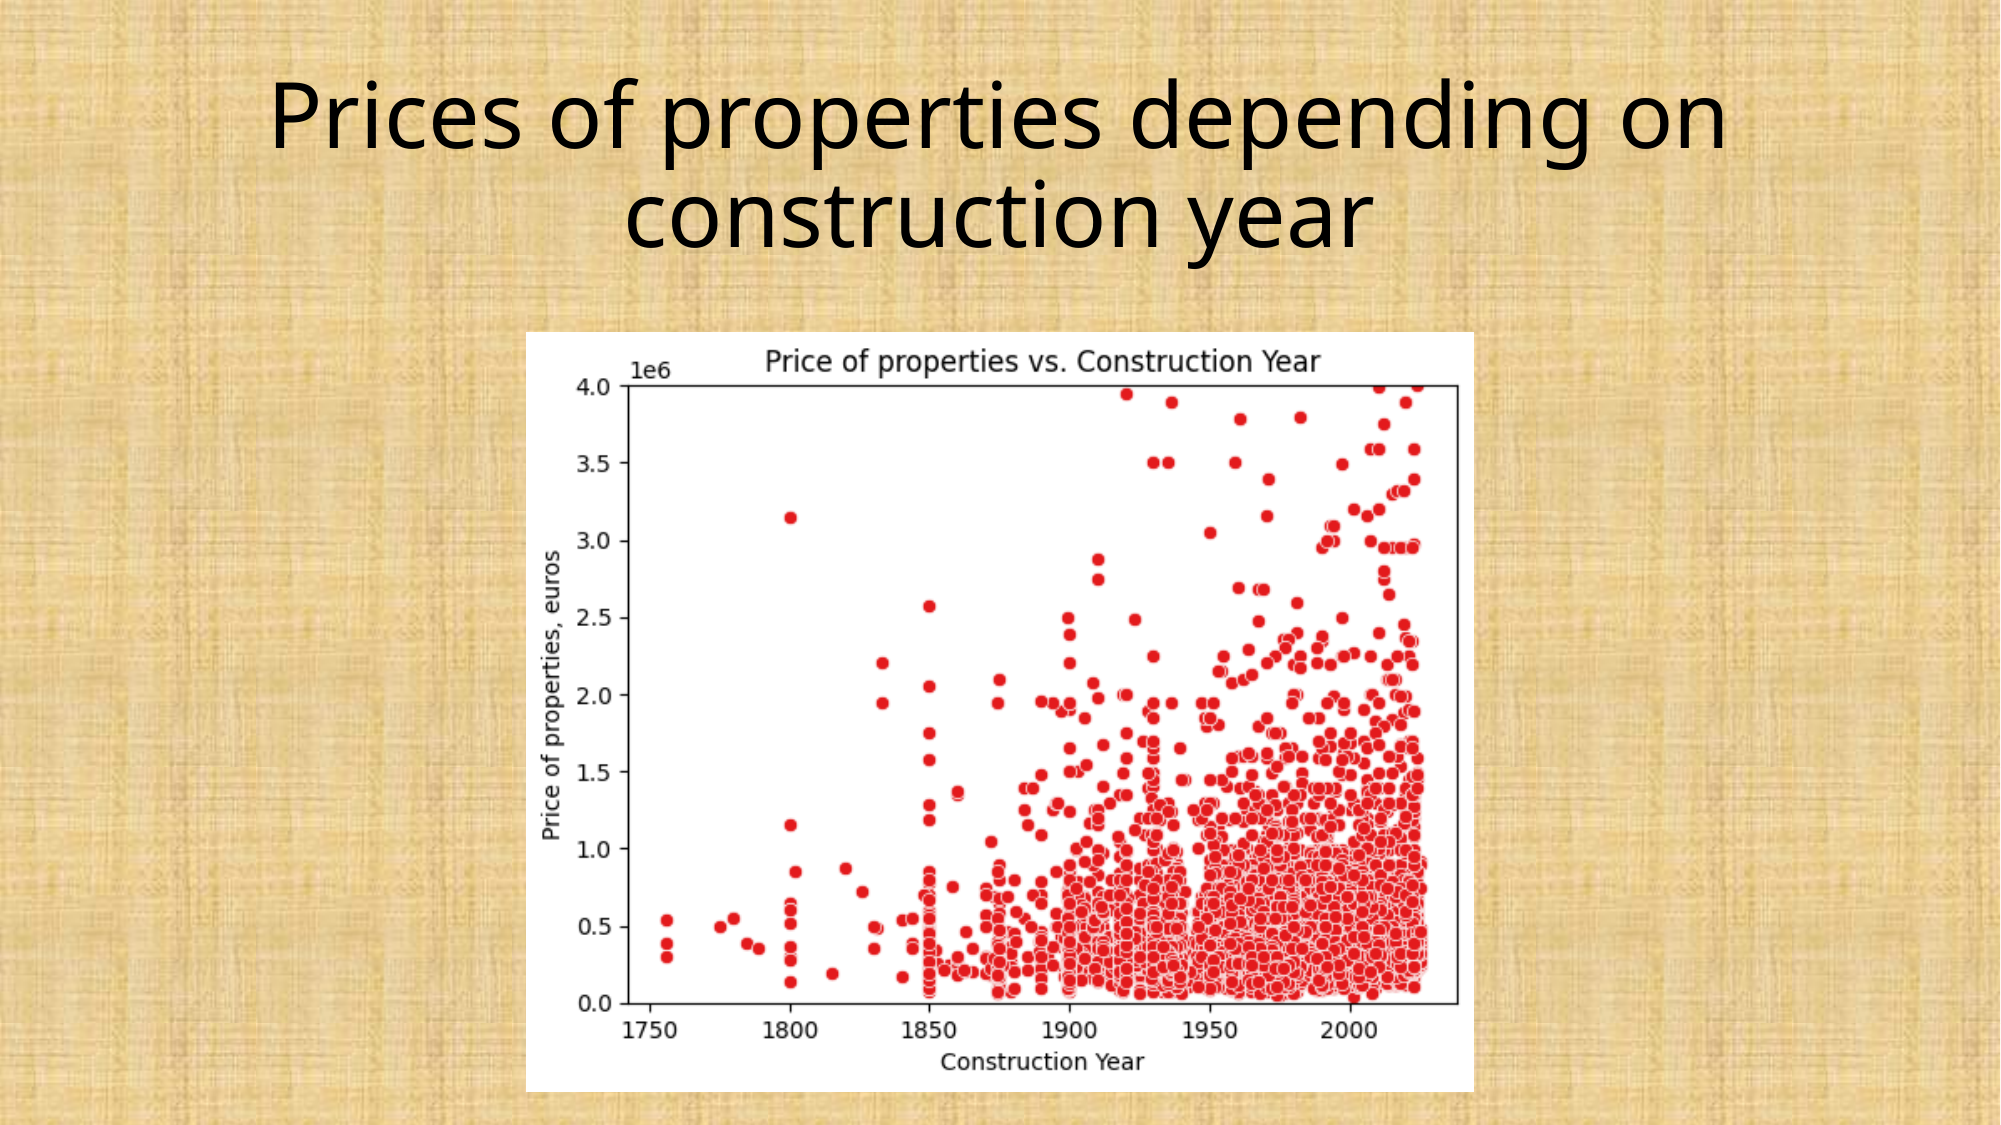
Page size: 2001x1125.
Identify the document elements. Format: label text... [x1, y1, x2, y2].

picture [0, 0, 2001, 1125]
title Prices of properties depending on construction year [137, 59, 1863, 278]
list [526, 332, 1474, 1092]
